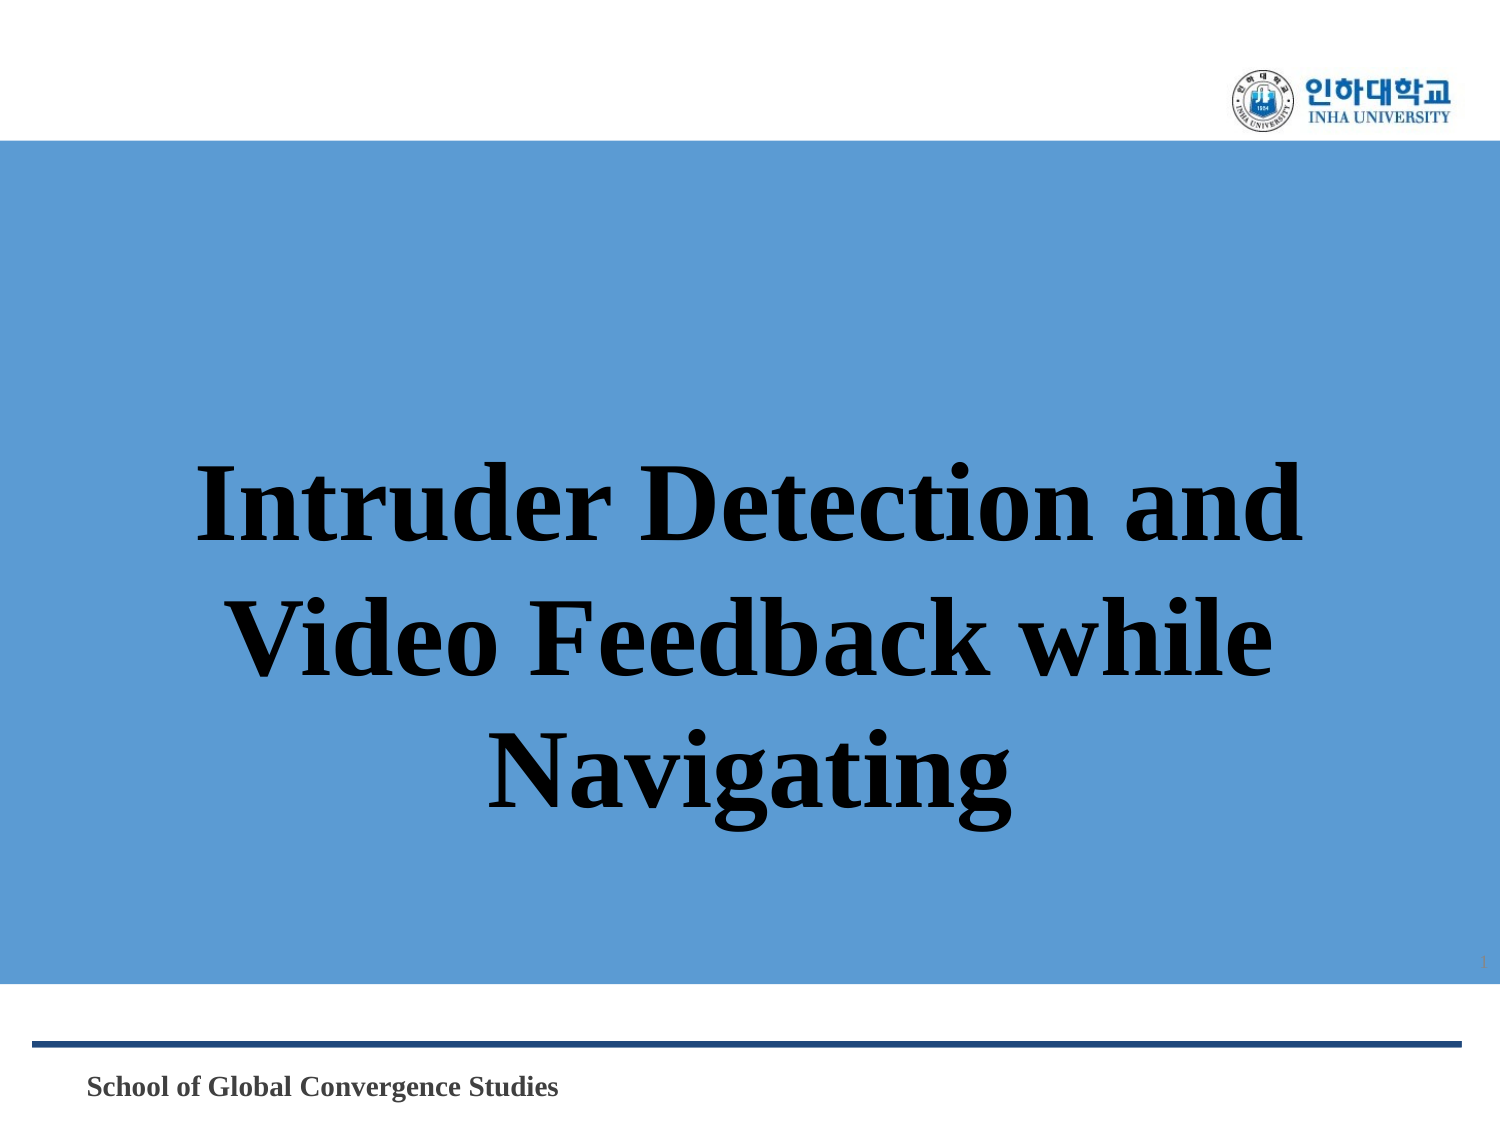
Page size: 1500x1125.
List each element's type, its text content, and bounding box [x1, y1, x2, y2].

text_box School of Global Convergence Studies [84, 1068, 562, 1110]
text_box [0, 67, 1500, 985]
